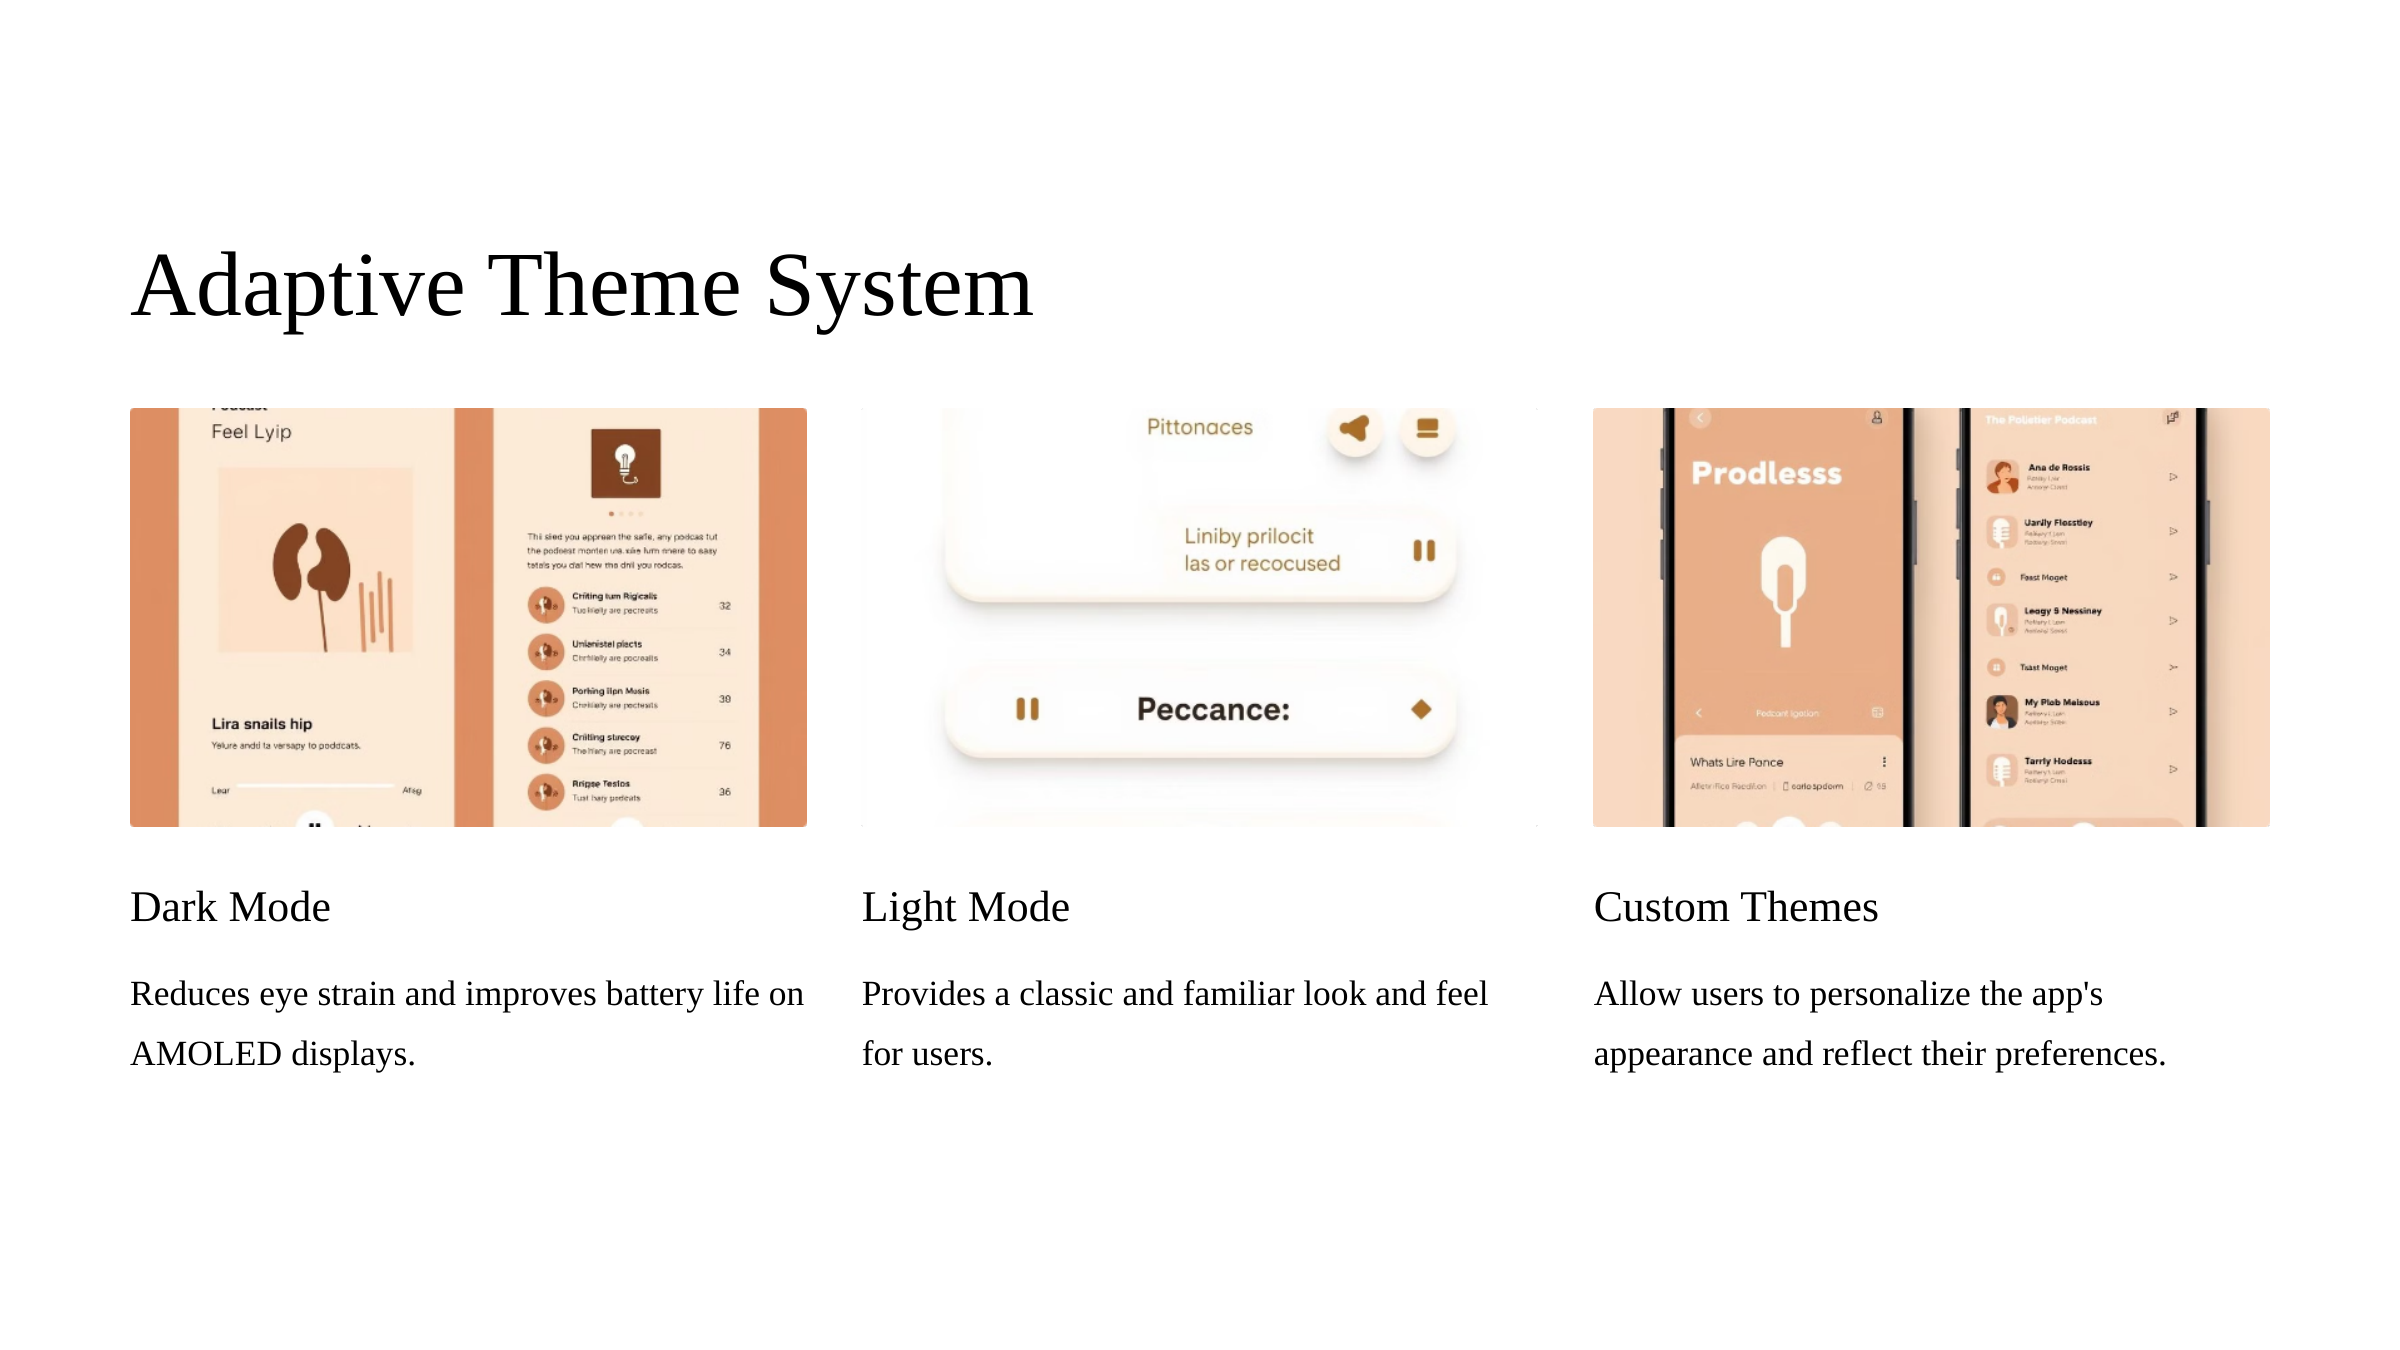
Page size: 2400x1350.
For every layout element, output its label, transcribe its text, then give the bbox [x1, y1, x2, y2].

picture [129, 408, 807, 827]
text_box Adaptive Theme System [130, 217, 1240, 335]
text_box Dark Mode [130, 872, 596, 931]
text_box Light Mode [861, 872, 1327, 931]
picture [861, 408, 1539, 827]
text_box Custom Themes [1593, 872, 2059, 931]
text_box Provides a classic and familiar look and feel for users. [861, 953, 1538, 1073]
text_box Reduces eye strain and improves battery life on AMOLED displays. [130, 953, 807, 1073]
picture [1593, 408, 2270, 827]
text_box Allow users to personalize the app's appearance and reflect their preferences. [1593, 953, 2270, 1132]
